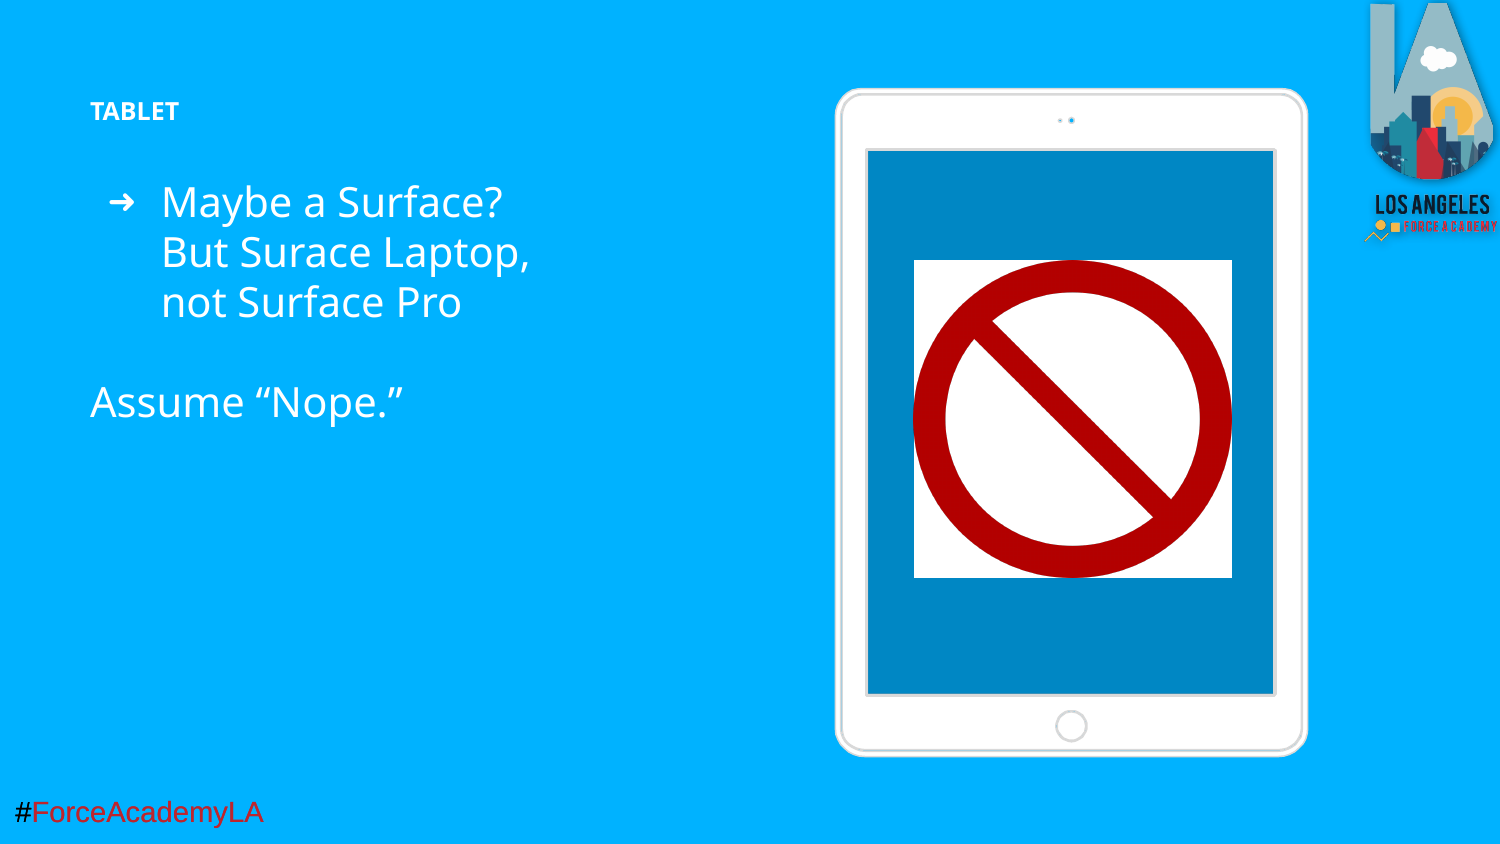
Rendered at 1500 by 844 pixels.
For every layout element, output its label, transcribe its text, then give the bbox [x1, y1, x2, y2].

picture [1450, 195, 1456, 213]
picture [1377, 195, 1383, 213]
text_box [835, 88, 1308, 757]
text_box Place your screenshot here [866, 149, 1275, 696]
picture [1391, 223, 1399, 231]
picture [1371, 4, 1492, 179]
picture [1470, 195, 1477, 209]
picture [914, 261, 1231, 577]
picture [1376, 221, 1385, 229]
list TABLET Maybe a Surface? But Surace Laptop, not Surface Pro Assume “Nope.” [75, 80, 748, 764]
